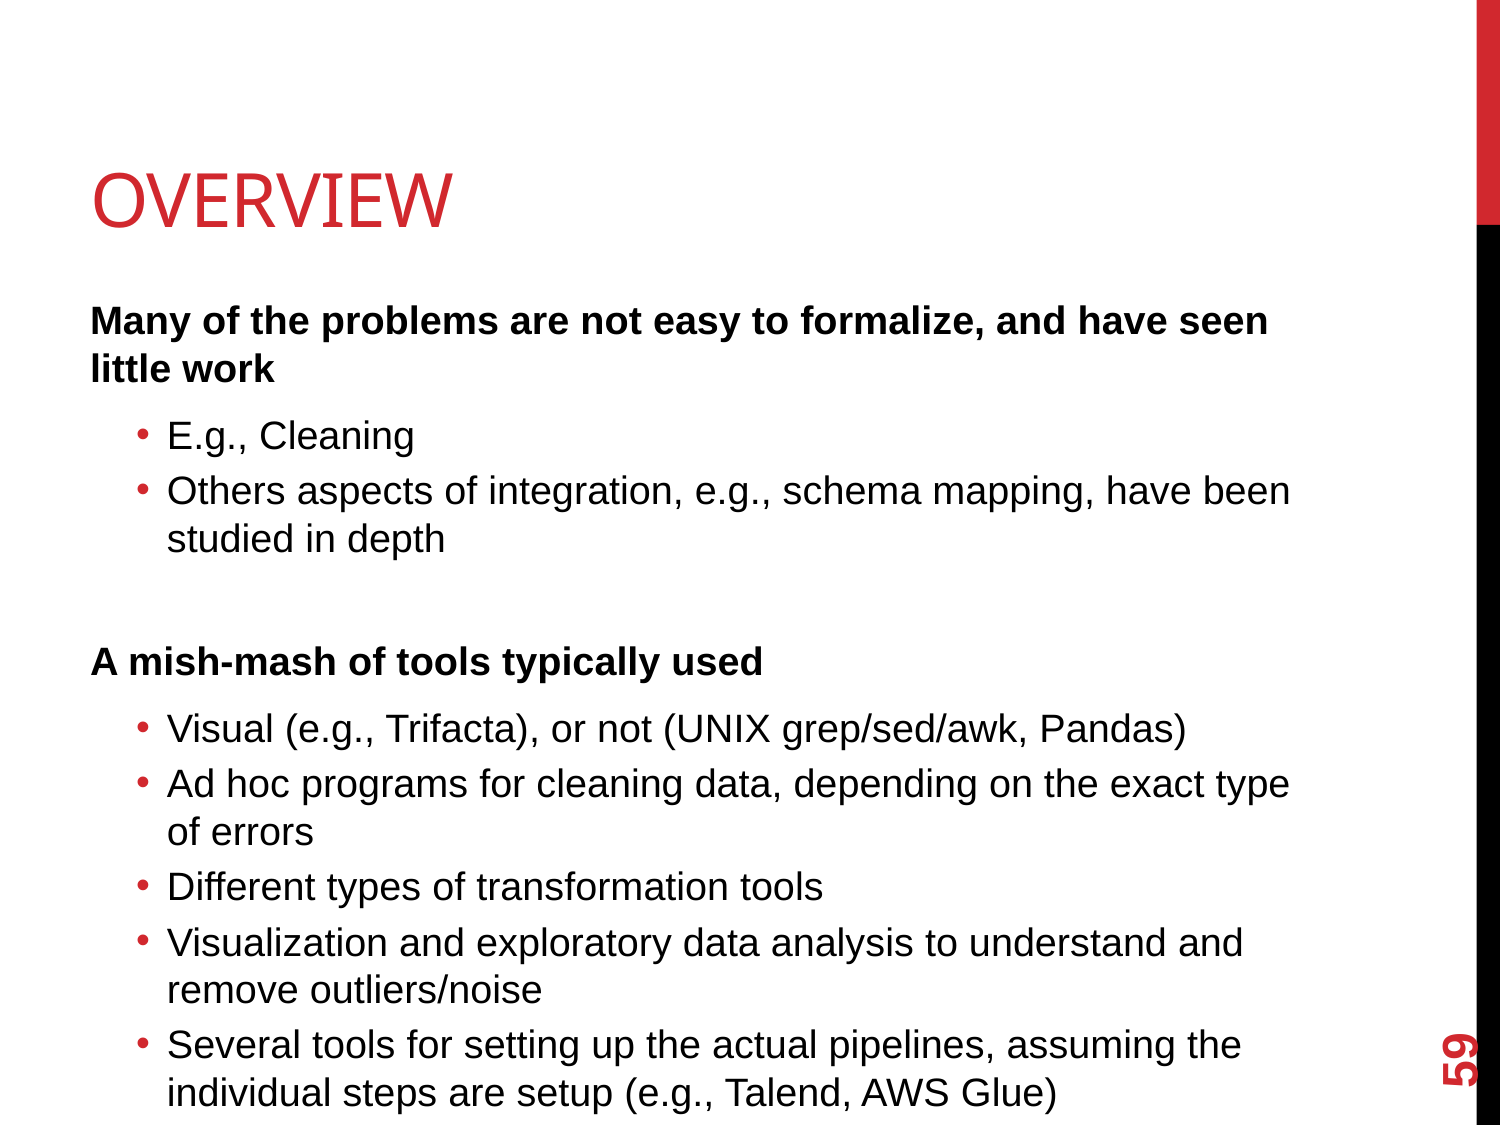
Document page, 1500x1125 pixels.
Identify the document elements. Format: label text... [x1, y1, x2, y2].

title Overview [75, 25, 1247, 250]
slide_number 59 [1427, 887, 1488, 1104]
list Many of the problems are not easy to formalize, and have seen little work E.g., Cleaning Others aspects of integration, e.g., schema mapping, have been studied in depth A mish-mash of tools typically used Visual (e.g., Trifacta), or not (UNIX grep/sed/awk, Pandas) Ad hoc programs for cleaning data, depending on the exact type of errors Different types of transformation tools Visualization and exploratory data analysis to understand and remove outliers/noise Several tools for setting up the actual pipelines, assuming the individual steps are setup (e.g., Talend, AWS Glue) [75, 287, 1325, 1125]
